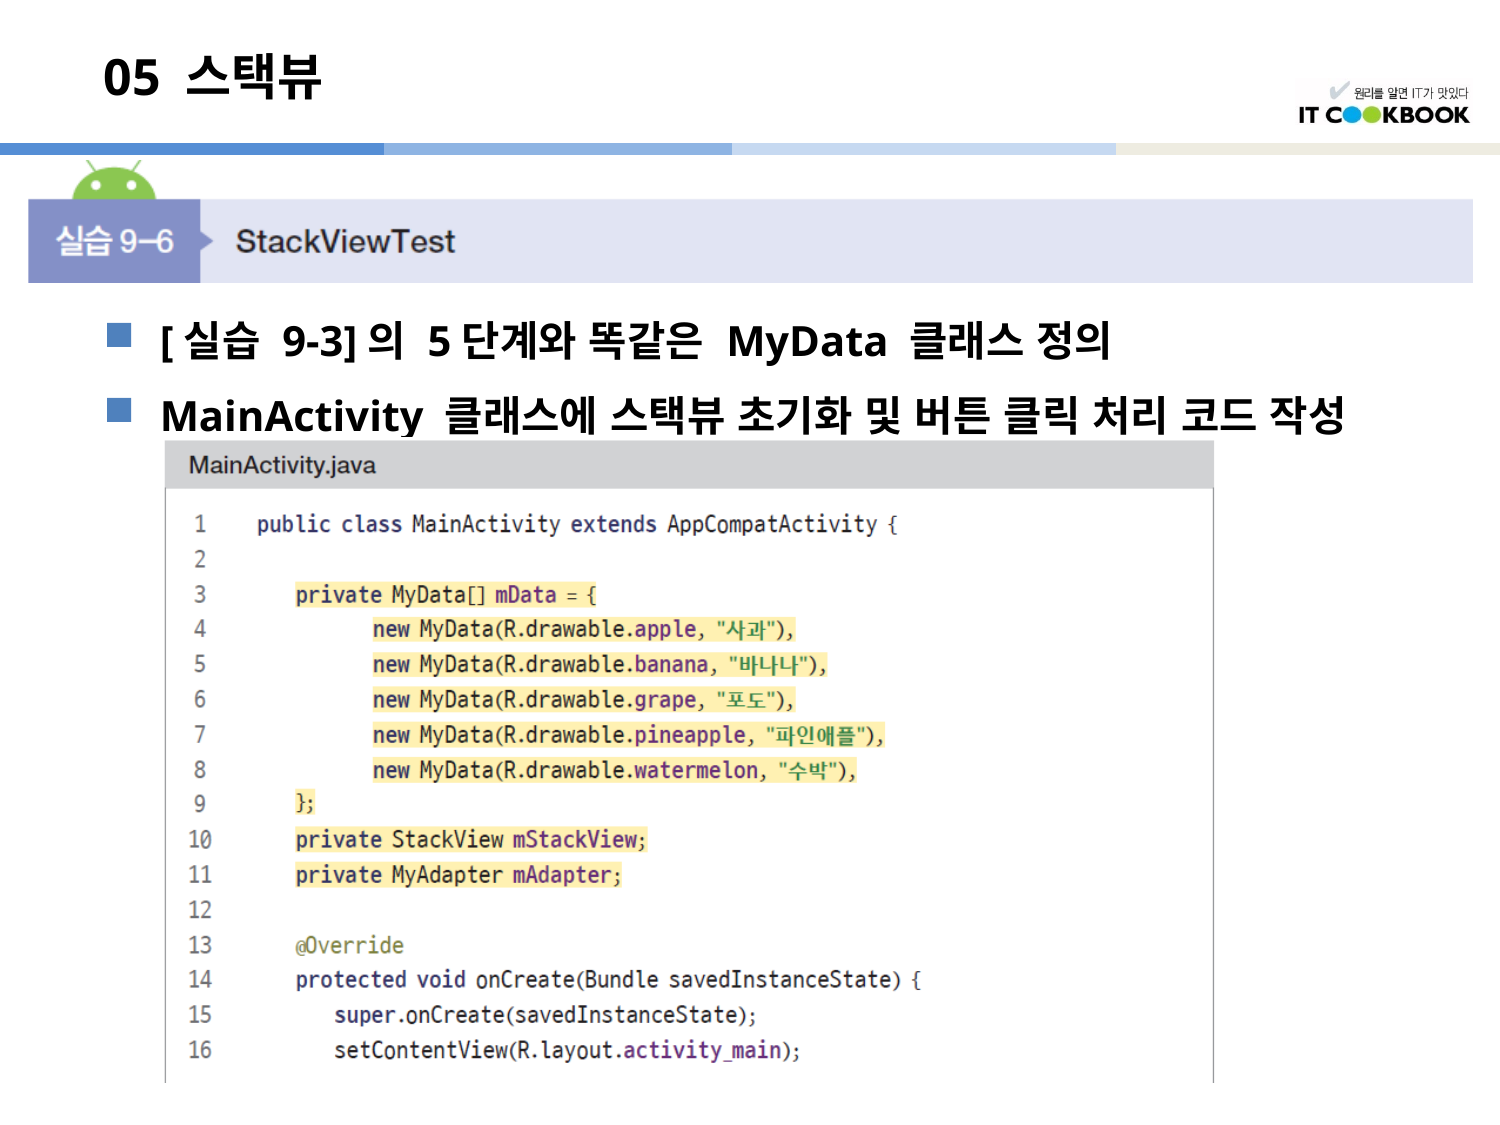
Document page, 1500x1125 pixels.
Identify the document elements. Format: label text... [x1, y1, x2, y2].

picture [1295, 78, 1473, 125]
picture [159, 437, 1220, 1083]
picture [27, 160, 1473, 283]
title 05 스택뷰 [88, 30, 1330, 121]
list [실습 9-3]의 5단계와 똑같은 MyData 클래스 정의 MainActivity 클래스에 스택뷰 초기화 및 버튼 클릭 처리 코드 작성 [88, 292, 1459, 1083]
